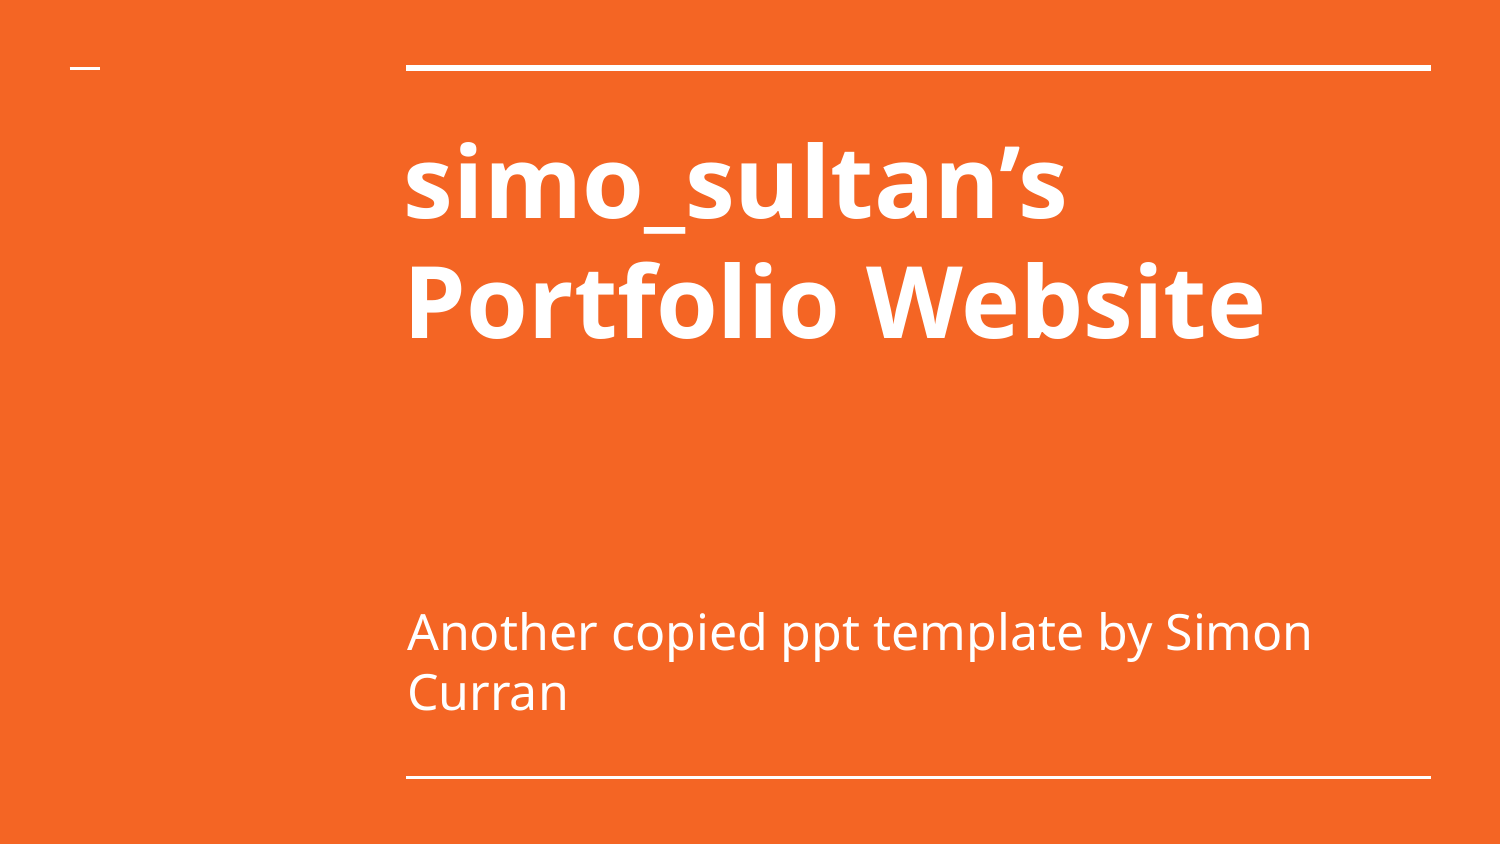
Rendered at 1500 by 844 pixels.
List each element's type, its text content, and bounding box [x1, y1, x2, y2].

subtitle Another copied ppt template by Simon Curran [392, 531, 1431, 735]
title simo_sultan’s Portfolio Website [389, 103, 1428, 357]
